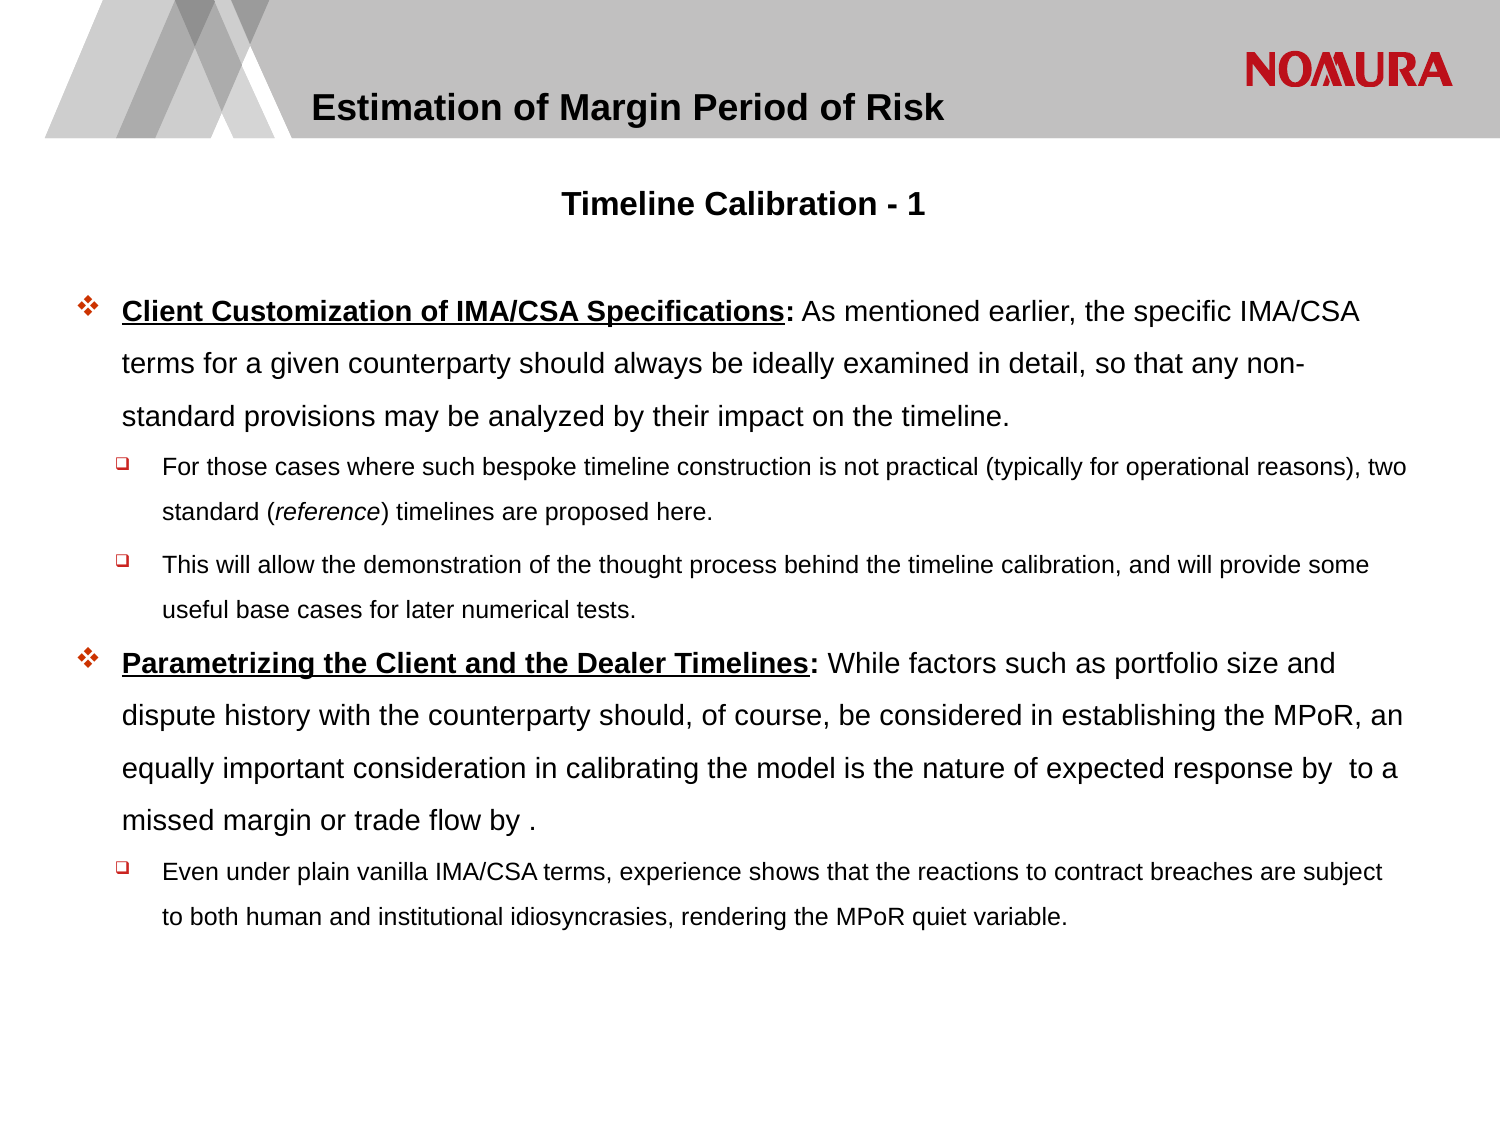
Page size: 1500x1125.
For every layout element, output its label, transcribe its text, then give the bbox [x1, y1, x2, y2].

title Estimation of Margin Period of Risk [311, 9, 1223, 128]
